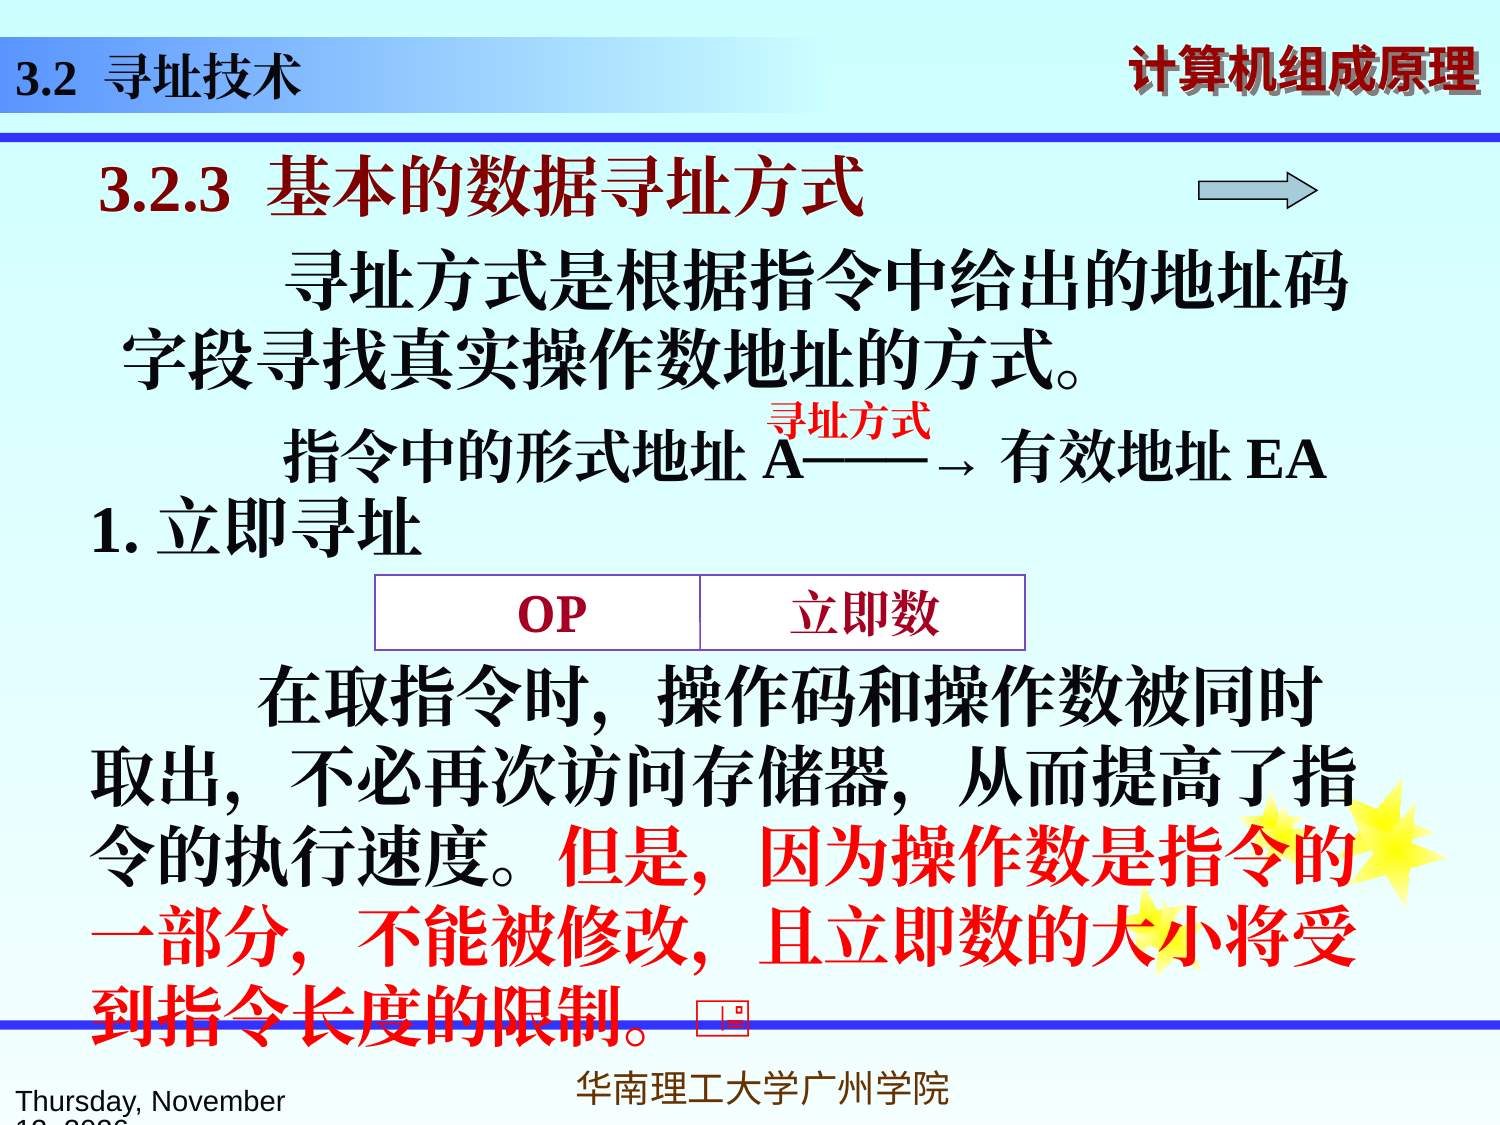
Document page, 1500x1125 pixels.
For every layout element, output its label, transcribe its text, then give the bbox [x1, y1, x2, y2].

text_box 寻址方式 [750, 387, 948, 453]
text_box [1198, 172, 1317, 209]
text_box 1.立即寻址 [74, 478, 525, 573]
footer 华南理工大学广州学院 [525, 1063, 1000, 1125]
list 3.2.3 基本的数据寻址方式 寻址方式是根据指令中给出的地址码字段寻找真实操作数地址的方式。 指令中的形式地址A───→有效地址EA [50, 137, 1413, 978]
text_box 在取指令时，操作码和操作数被同时取出，不必再次访问存储器，从而提高了指令的执行速度。但是，因为操作数是指令的一部分，不能被修改，且立即数的大小将受到指令长度的限制。 [75, 647, 1400, 1063]
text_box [374, 574, 1026, 651]
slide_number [0, 1050, 313, 1125]
title 3.2 寻址技术 [0, 37, 825, 113]
